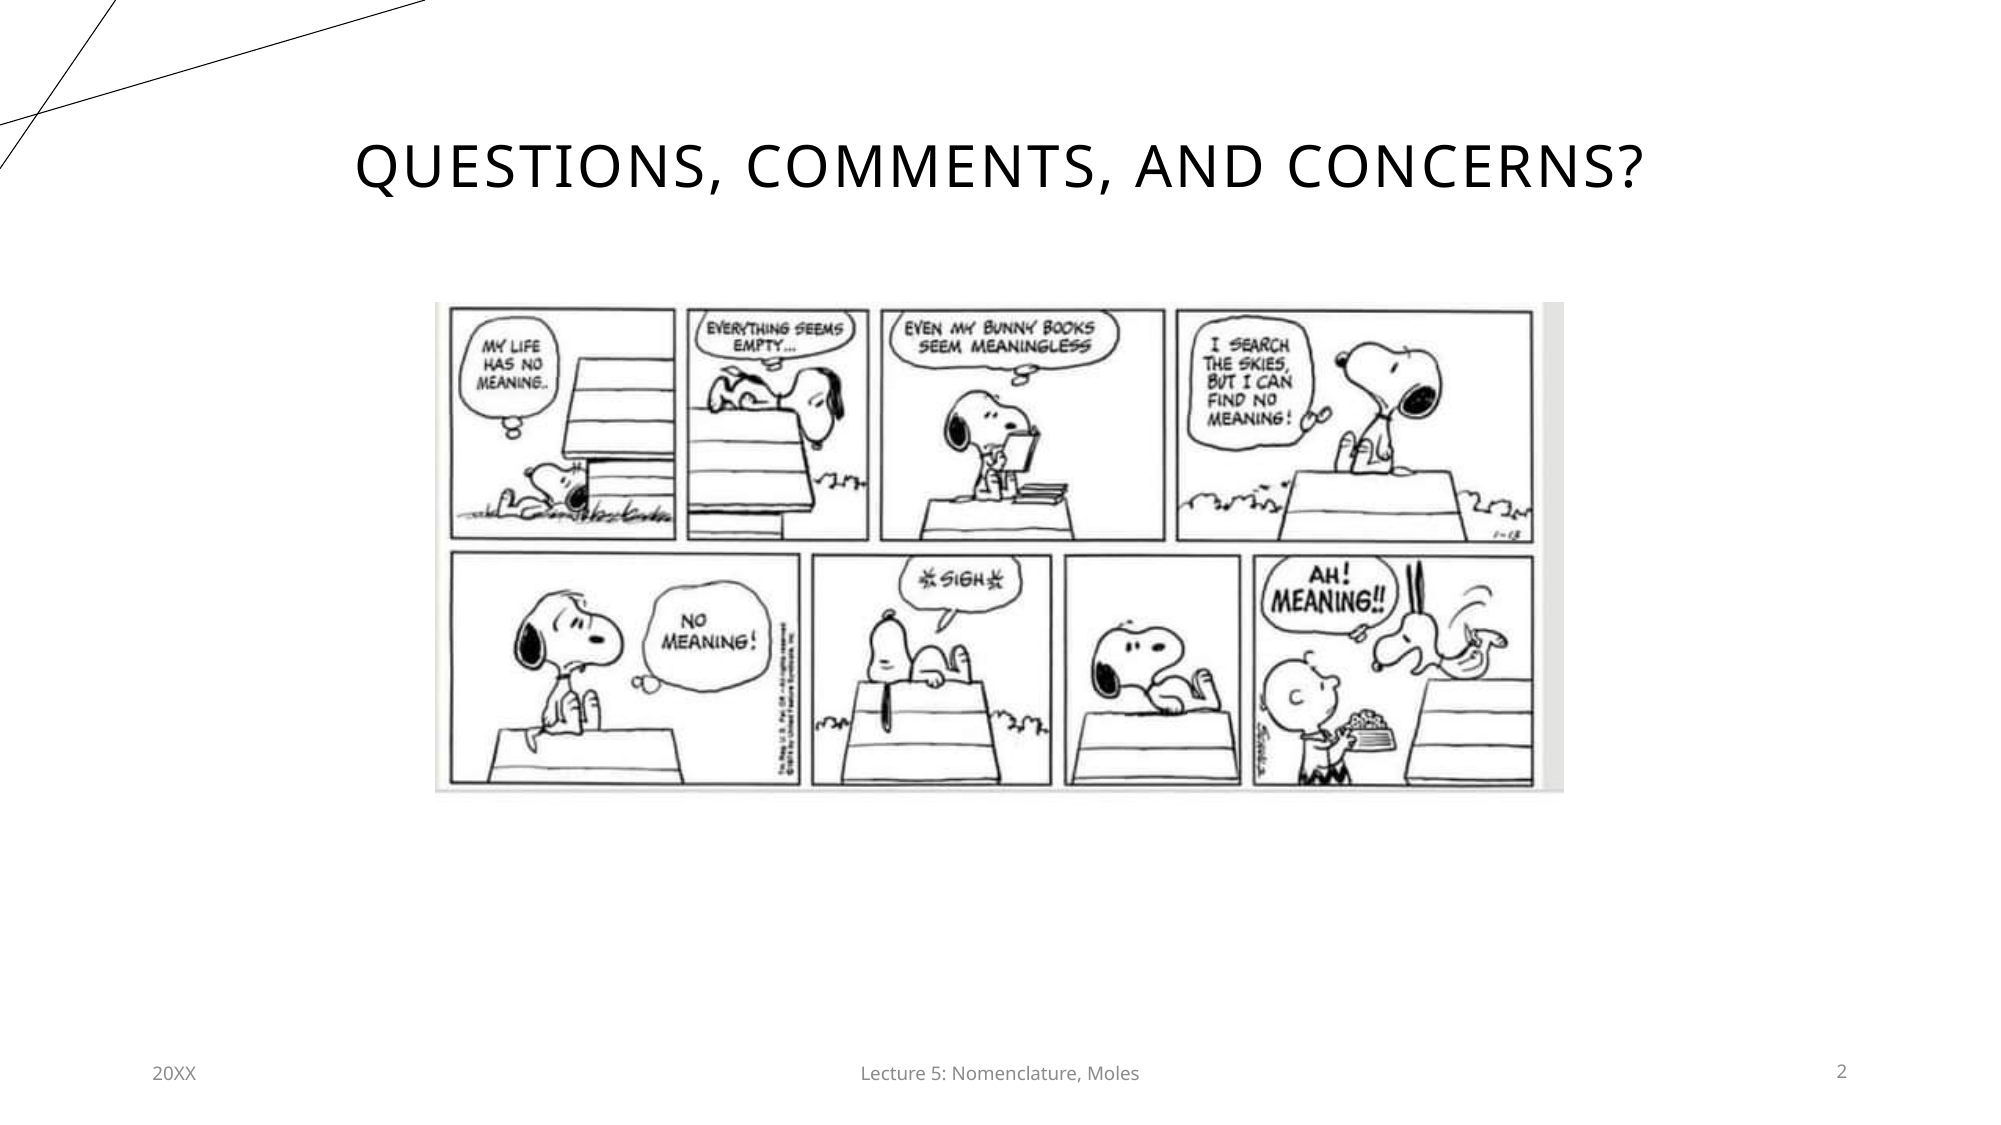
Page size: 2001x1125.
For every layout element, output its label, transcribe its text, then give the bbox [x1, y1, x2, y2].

slide_number 2 [1412, 1042, 1863, 1103]
slide_number 20XX [137, 1042, 588, 1103]
title QUESTIONS, COMMENTS, AND CONCERNS? [137, 59, 1863, 278]
picture [434, 302, 1583, 807]
footer Lecture 5: Nomenclature, Moles​​ [662, 1042, 1338, 1103]
